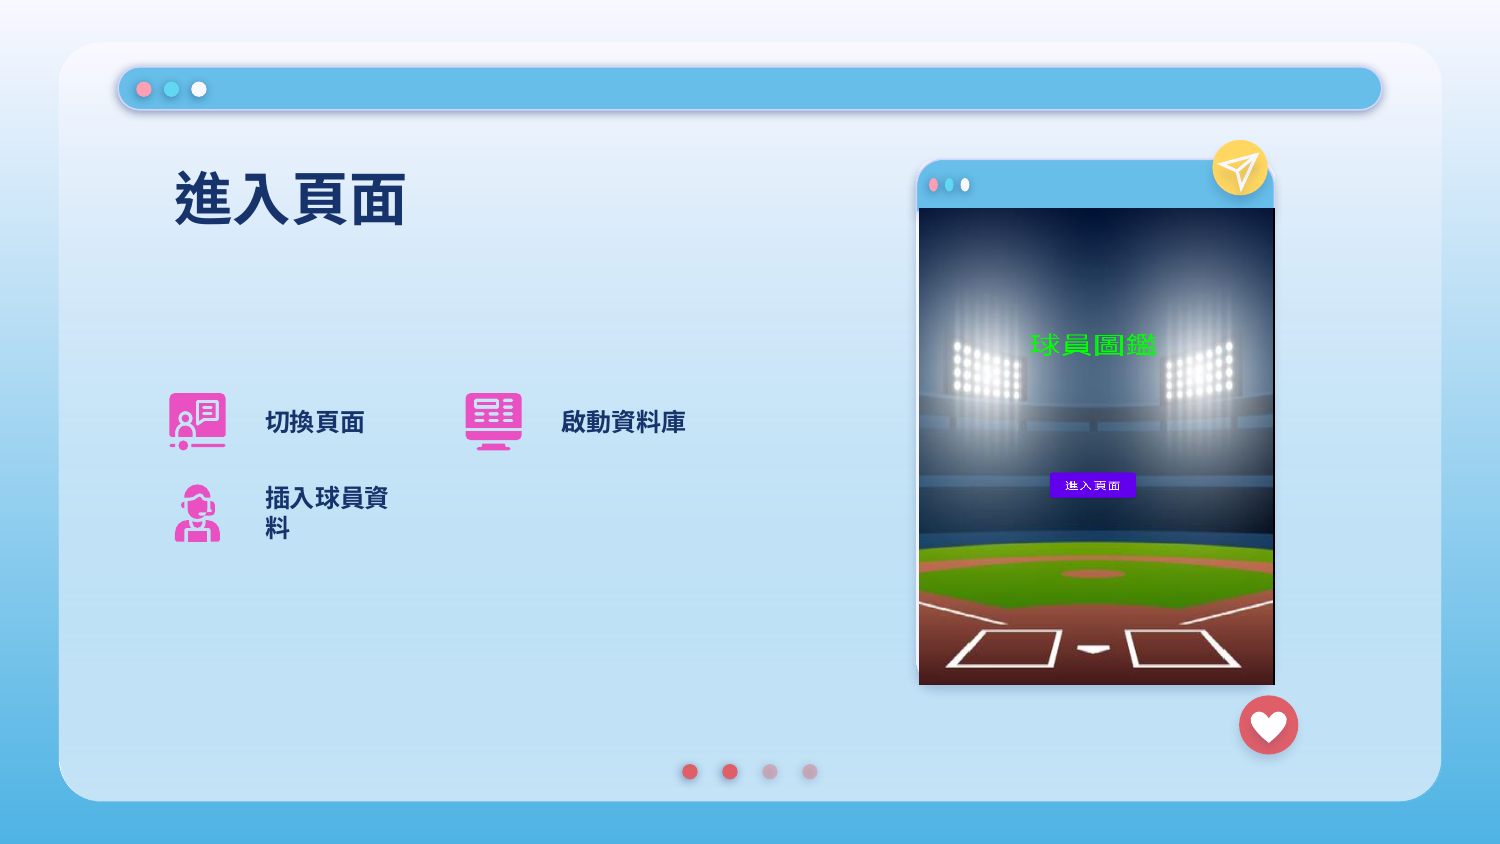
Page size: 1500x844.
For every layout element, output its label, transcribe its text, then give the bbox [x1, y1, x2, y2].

picture [919, 207, 1275, 686]
text_box 插入球員資料 [250, 480, 426, 546]
text_box 切換頁面 [250, 389, 426, 455]
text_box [169, 392, 226, 451]
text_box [916, 158, 1275, 209]
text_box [1235, 695, 1302, 755]
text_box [174, 484, 221, 542]
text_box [1212, 139, 1269, 196]
title 進入頁面 [159, 150, 736, 245]
text_box 啟動資料庫 [546, 389, 723, 455]
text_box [465, 392, 522, 451]
